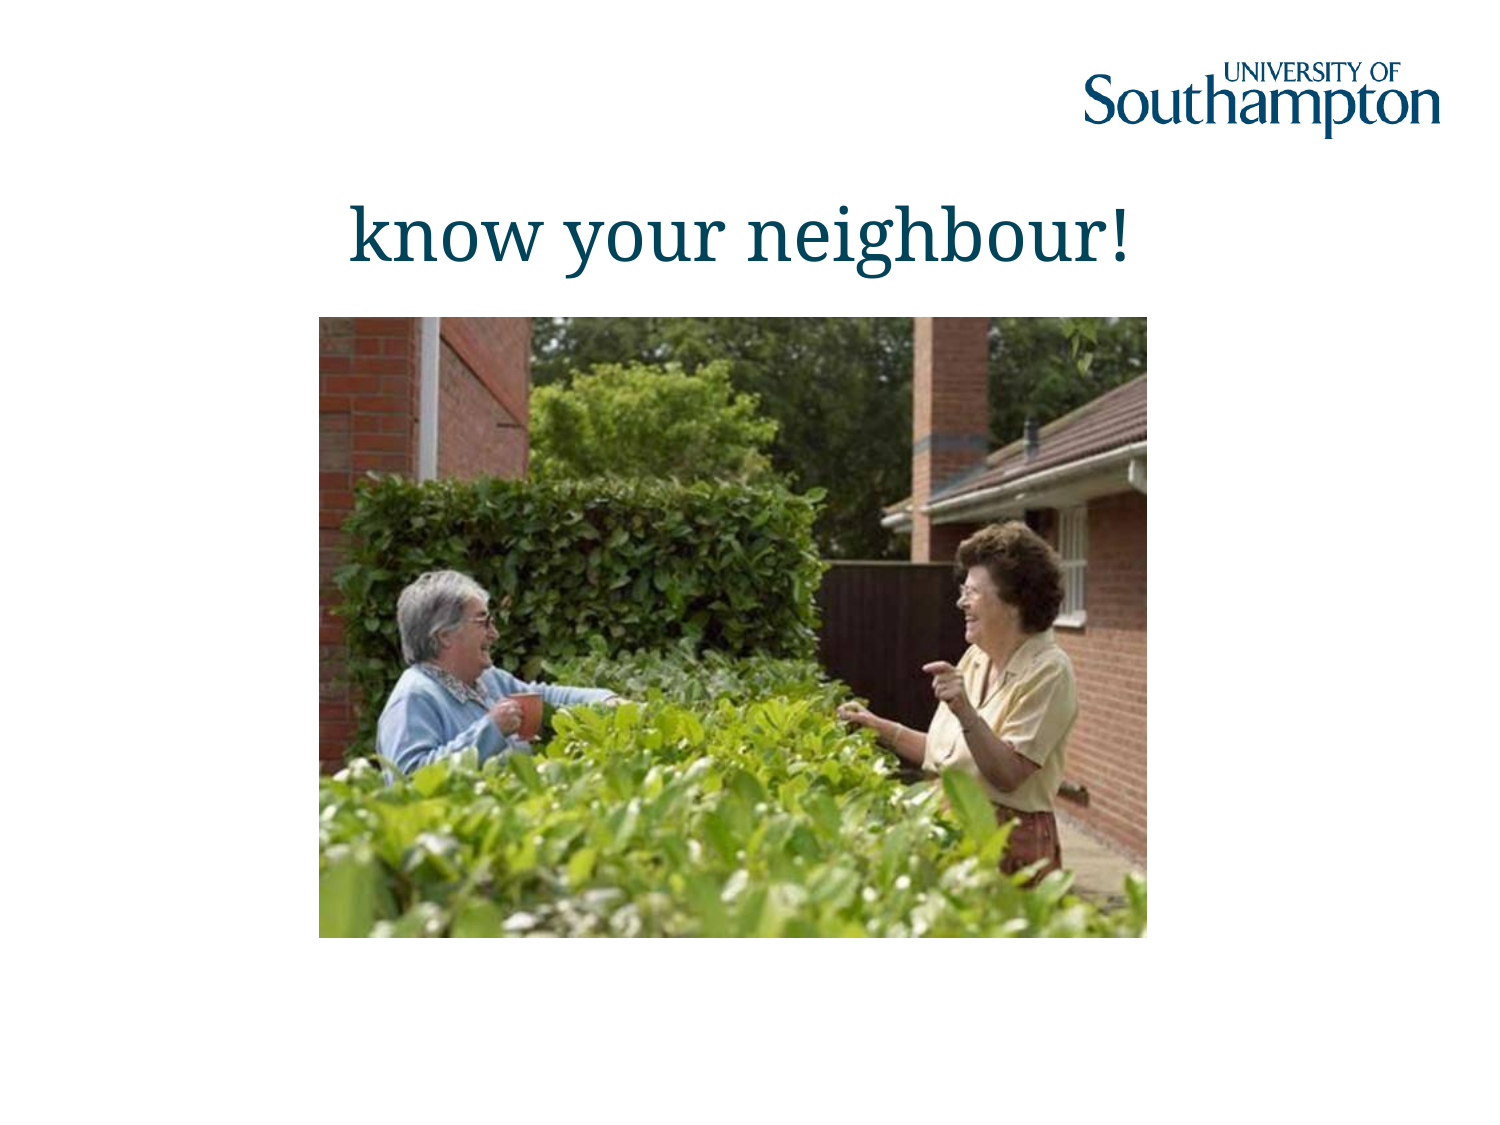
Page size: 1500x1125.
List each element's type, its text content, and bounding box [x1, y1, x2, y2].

picture [1085, 62, 1440, 139]
picture [318, 317, 1147, 939]
title know your neighbour! [41, 173, 1442, 297]
